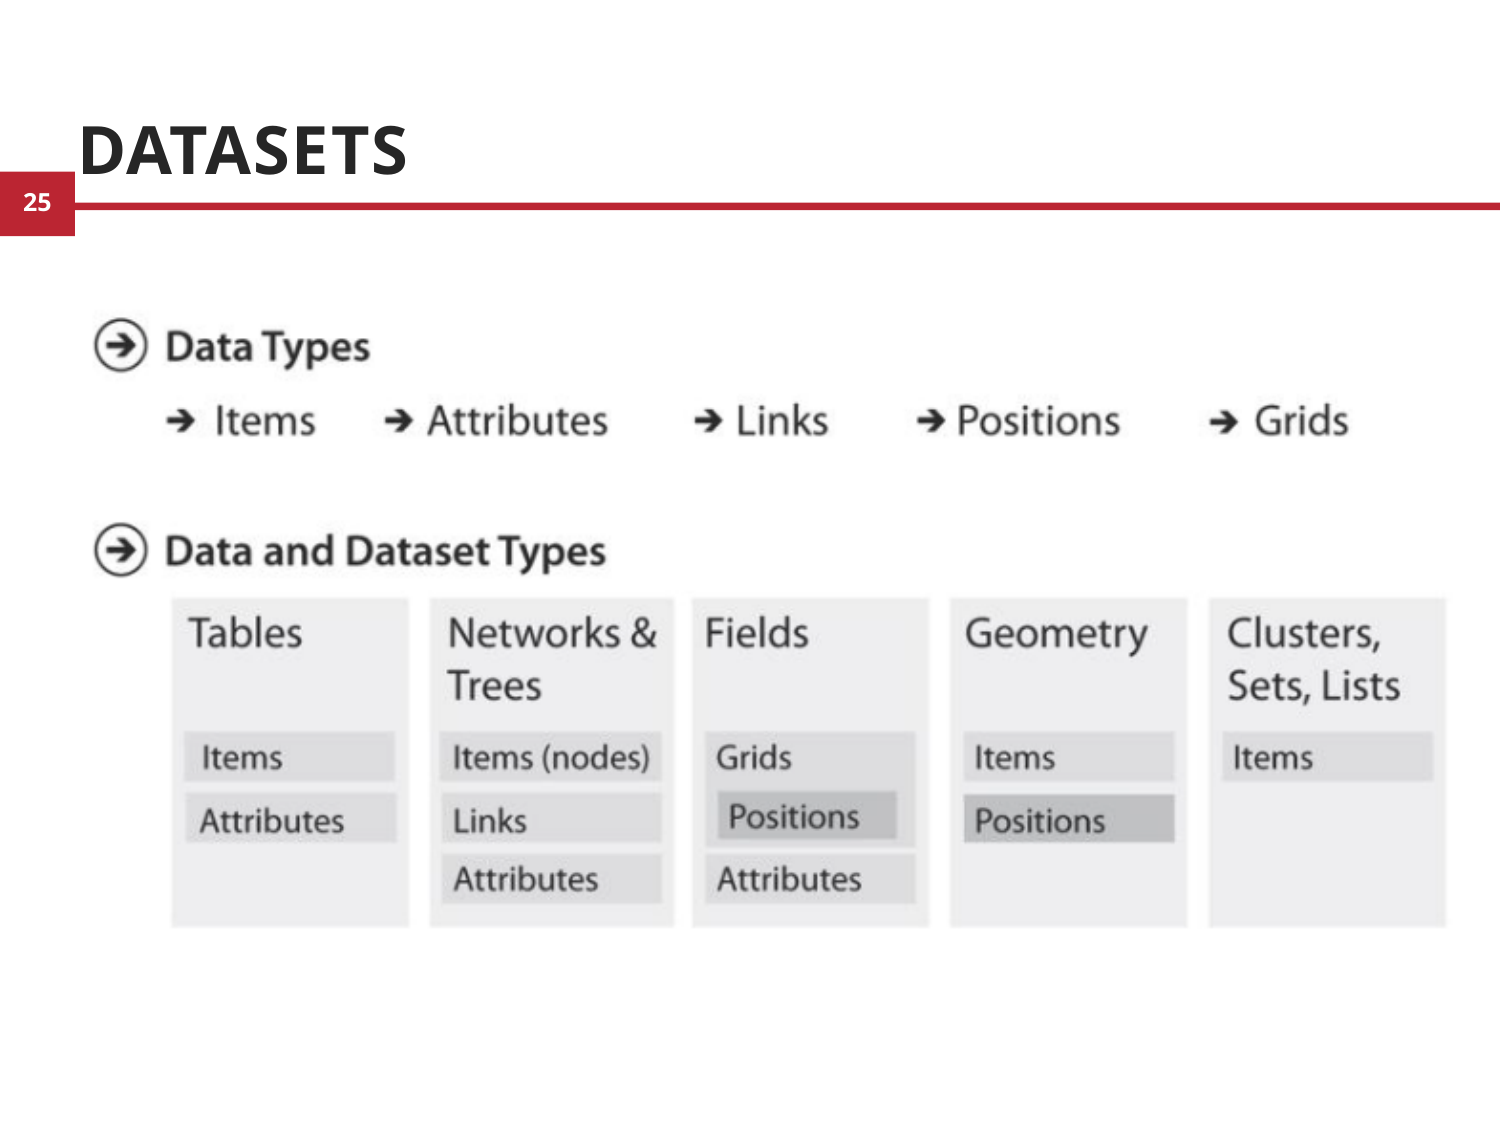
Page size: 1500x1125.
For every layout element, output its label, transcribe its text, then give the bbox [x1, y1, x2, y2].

picture [39, 297, 1478, 964]
title Datasets [75, 0, 1425, 188]
